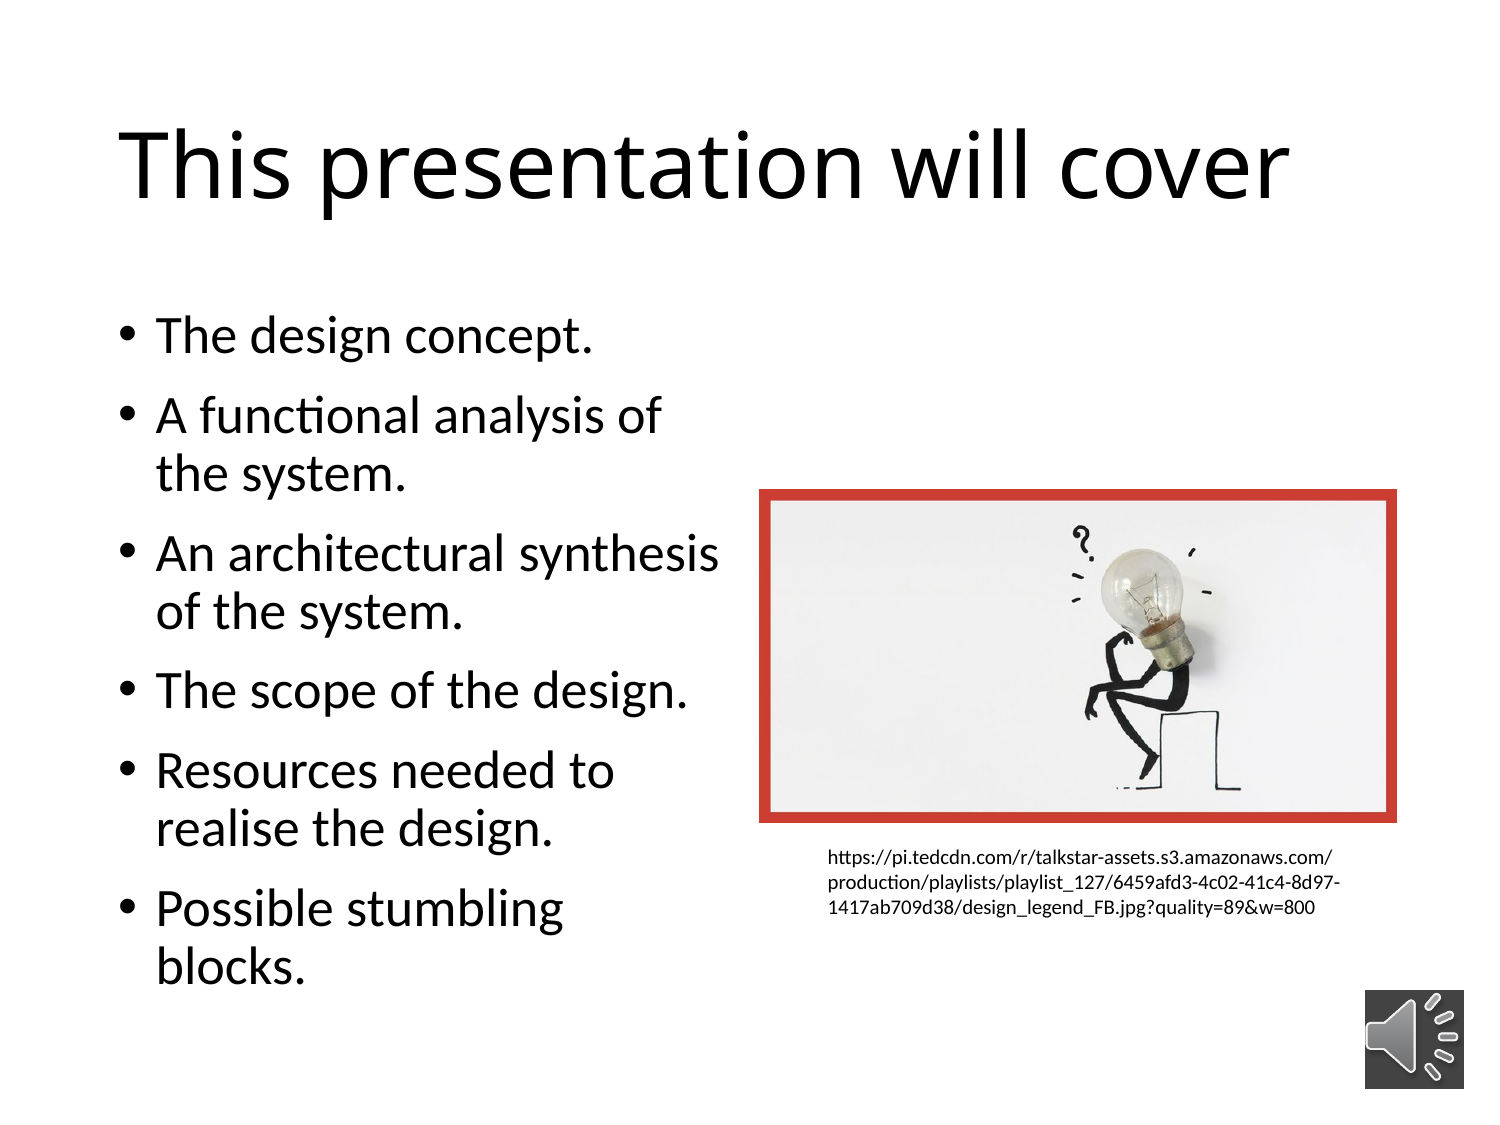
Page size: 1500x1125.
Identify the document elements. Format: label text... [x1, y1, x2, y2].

title This presentation will cover [103, 59, 1397, 278]
list The design concept. A functional analysis of the system. An architectural synthesis of the system. The scope of the design. Resources needed to realise the design. Possible stumbling blocks. [103, 299, 741, 1014]
picture [1364, 989, 1465, 1090]
text_box https://pi.tedcdn.com/r/talkstar-assets.s3.amazonaws.com/production/playlists/playlist_127/6459afd3-4c02-41c4-8d97-1417ab709d38/design_legend_FB.jpg?quality=89&w=800 [812, 836, 1438, 927]
picture [759, 489, 1397, 823]
